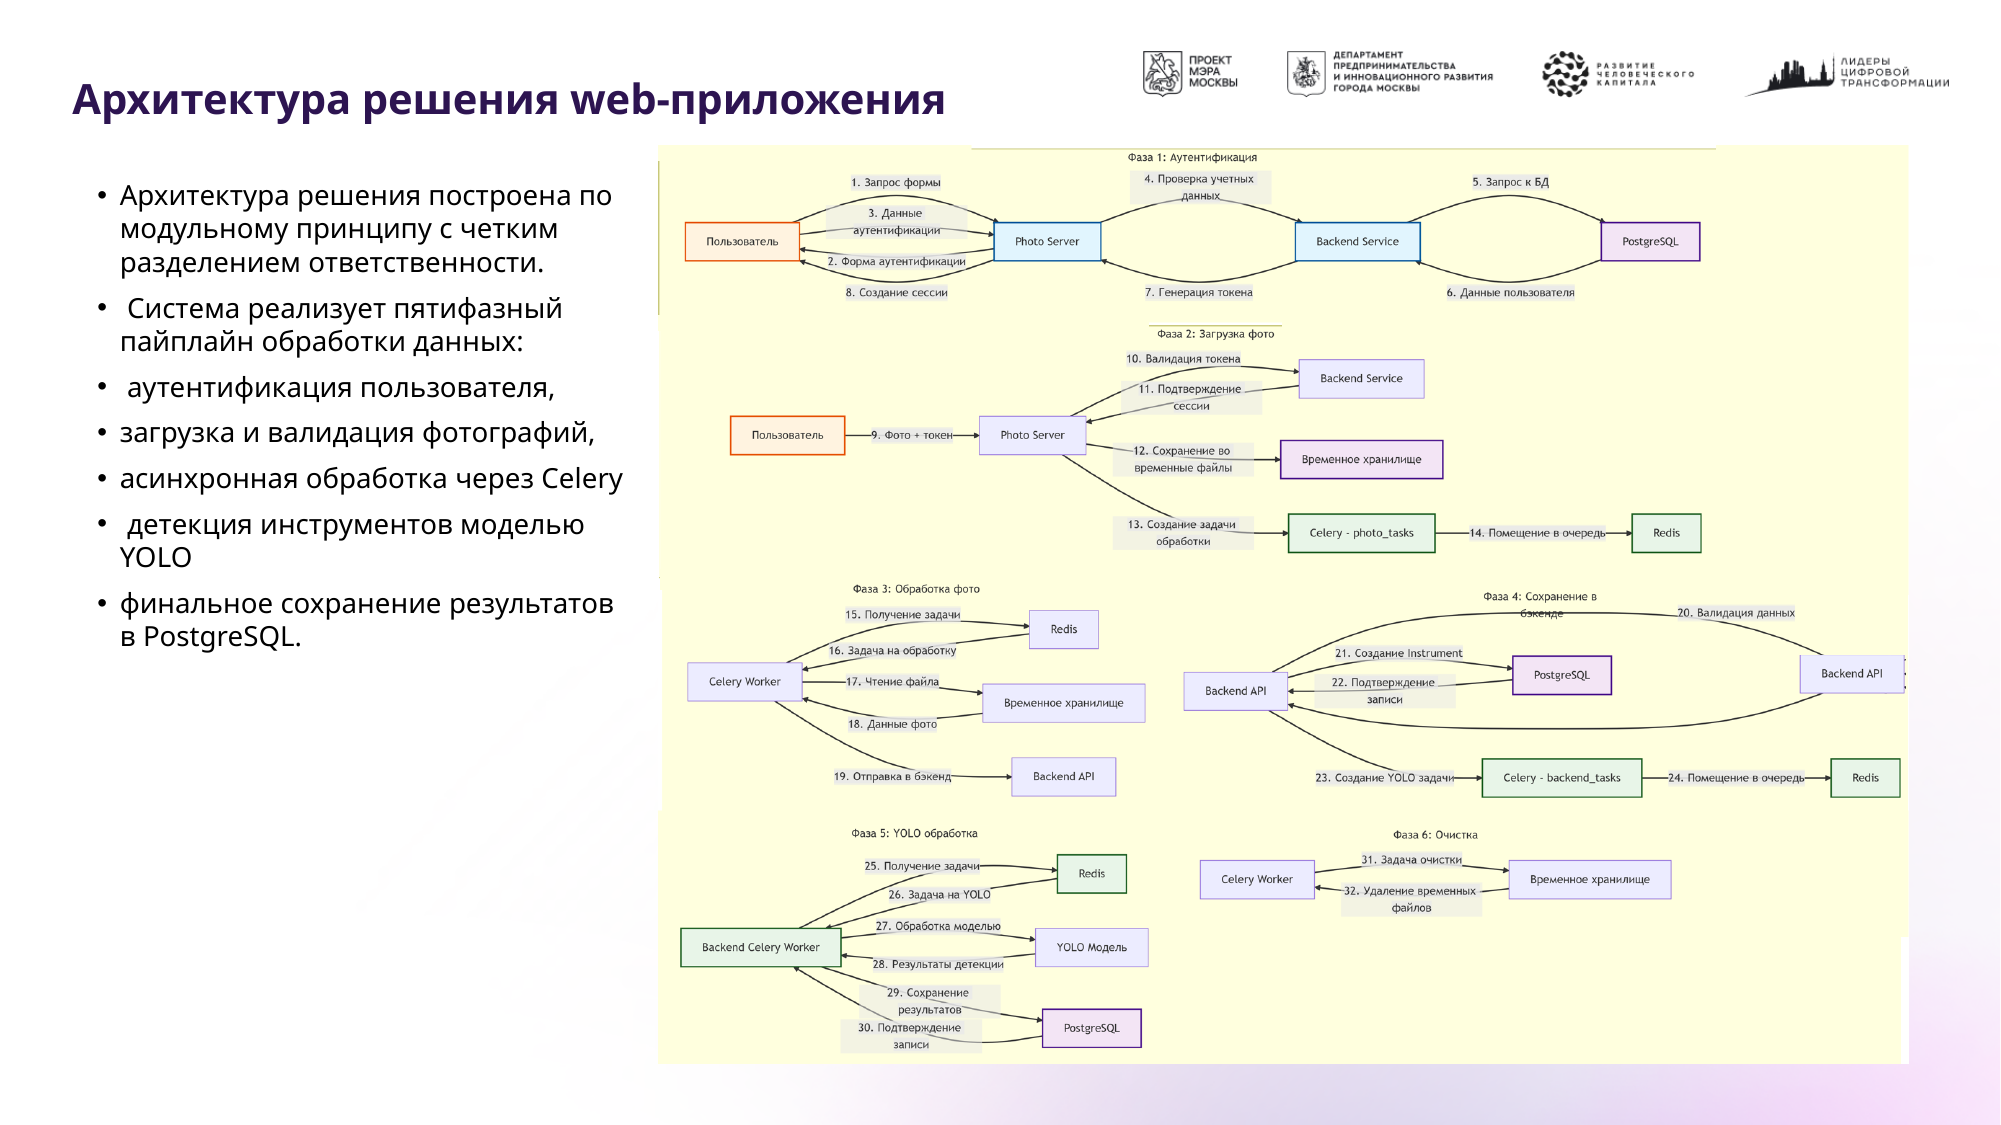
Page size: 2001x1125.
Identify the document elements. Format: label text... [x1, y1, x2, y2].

list Архитектура решения построена по модульному принципу с четким разделением ответственности. Система реализует пятифазный пайплайн обработки данных: аутентификация пользователя, загрузка и валидация фотографий, асинхронная обработка через Celery детекция инструментов моделью YOLO финальное сохранение результатов в PostgreSQL. [82, 170, 642, 689]
picture [0, 0, 2001, 1125]
title Архитектура решения web-приложения [57, 69, 1676, 131]
